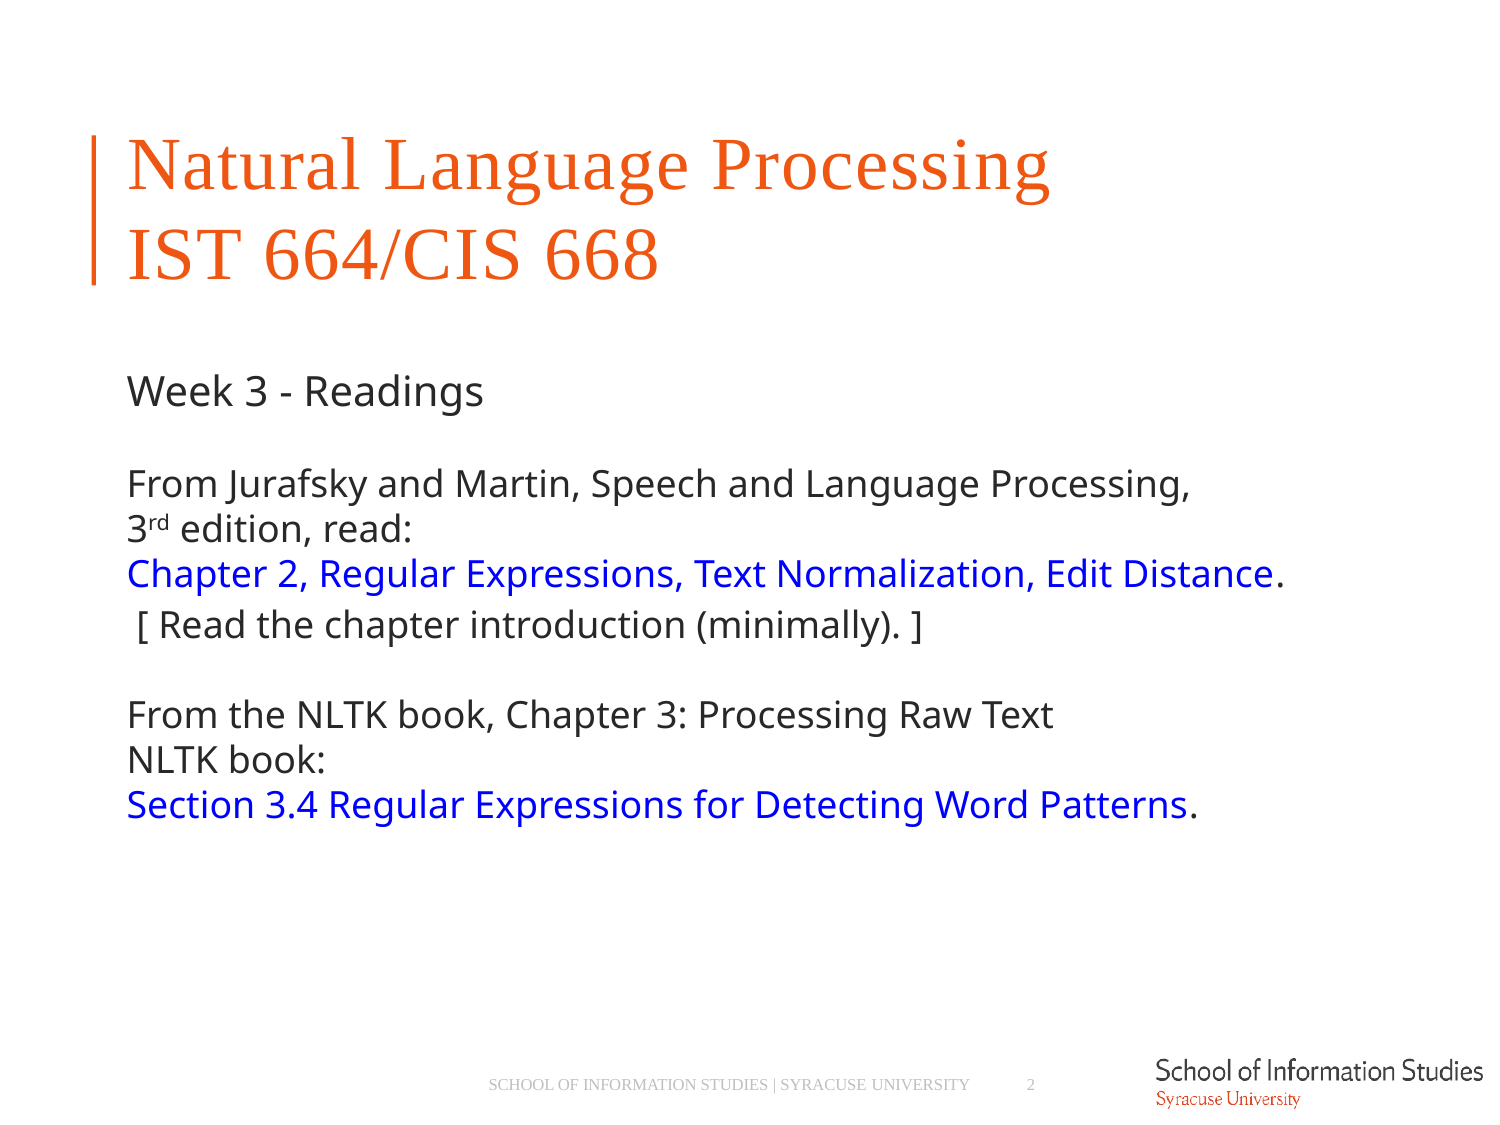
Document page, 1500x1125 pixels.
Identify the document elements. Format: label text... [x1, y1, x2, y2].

text_box 2 [1020, 1073, 1050, 1094]
text_box Week 3 - Readings From Jurafsky and Martin, Speech and Language Processing, 3rd edition, read: Chapter 2, Regular Expressions, Text Normalization, Edit Distance. [ Read the chapter introduction (minimally). ] From the NLTK book, Chapter 3: Processing Raw Text NLTK book: Section 3.4 Regular Expressions for Detecting Word Patterns. [126, 362, 1293, 877]
footer SCHOOL OF INFORMATION STUDIES | SYRACUSE UNIVERSITY [486, 1073, 979, 1125]
picture [1156, 1058, 1483, 1109]
title Natural Language Processing IST 664/CIS 668 [125, 112, 1215, 303]
